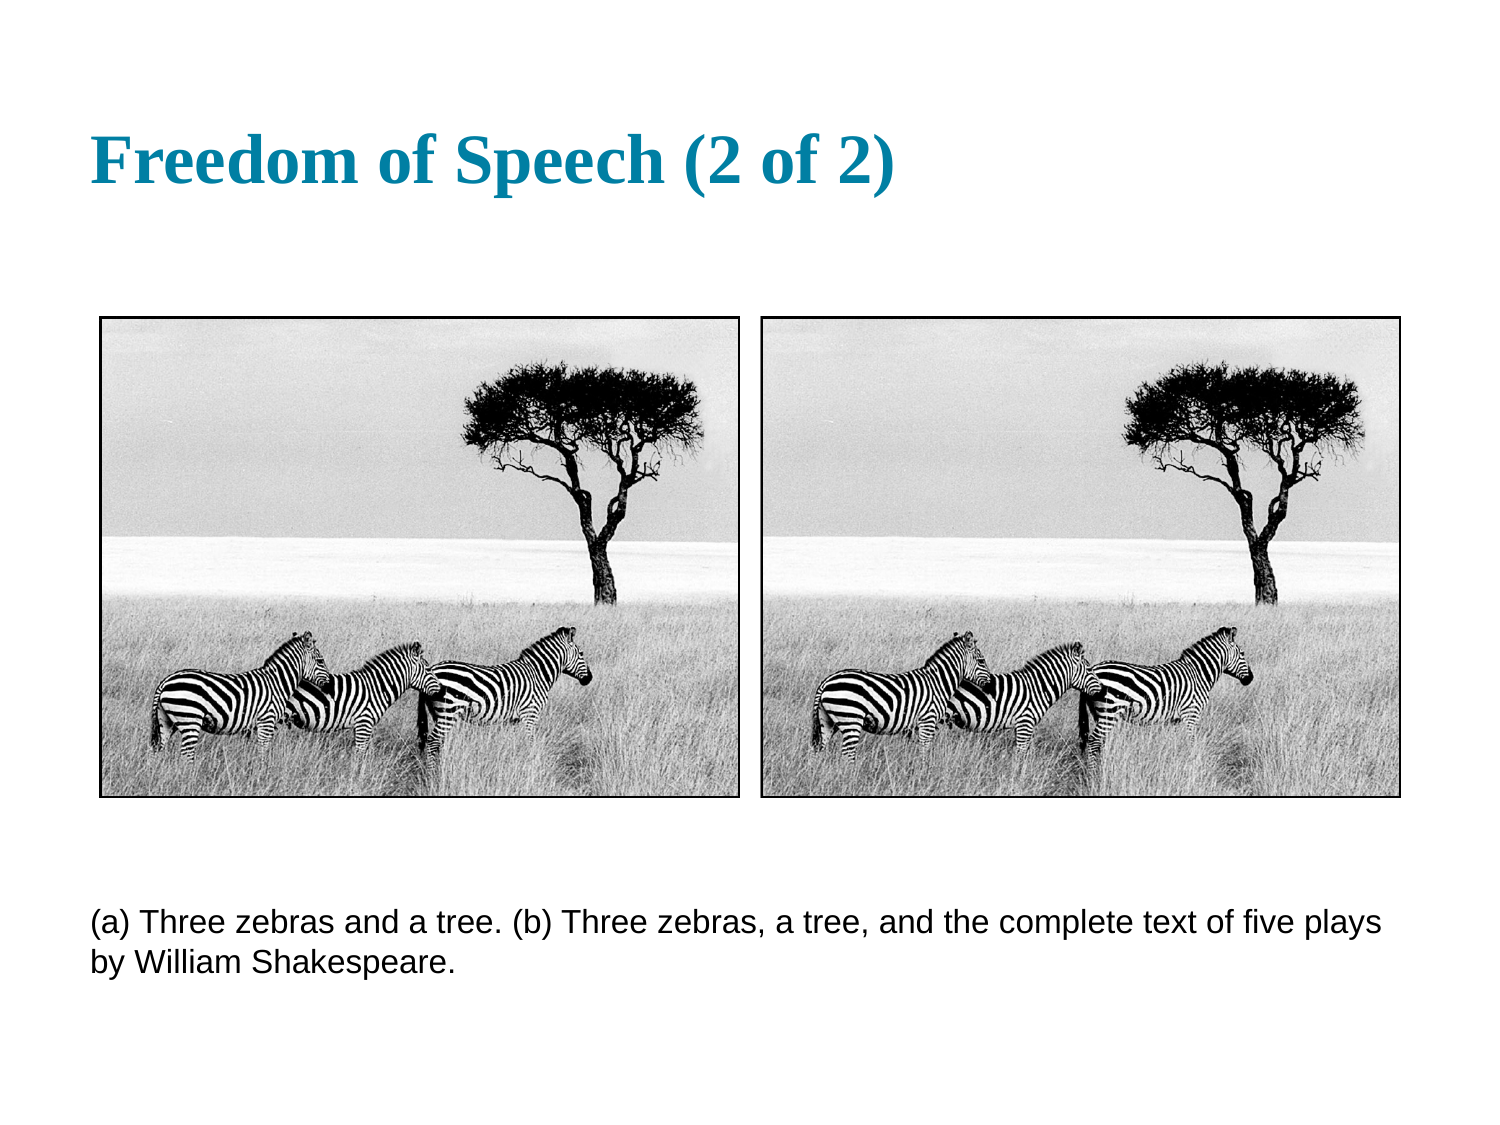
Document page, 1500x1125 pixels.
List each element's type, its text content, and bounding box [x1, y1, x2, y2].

list (a) Three zebras and a tree. (b) Three zebras, a tree, and the complete text of five plays by William Shakespeare. [75, 828, 1425, 996]
title Freedom of Speech (2 of 2) [75, 37, 1425, 213]
picture [98, 316, 1402, 798]
